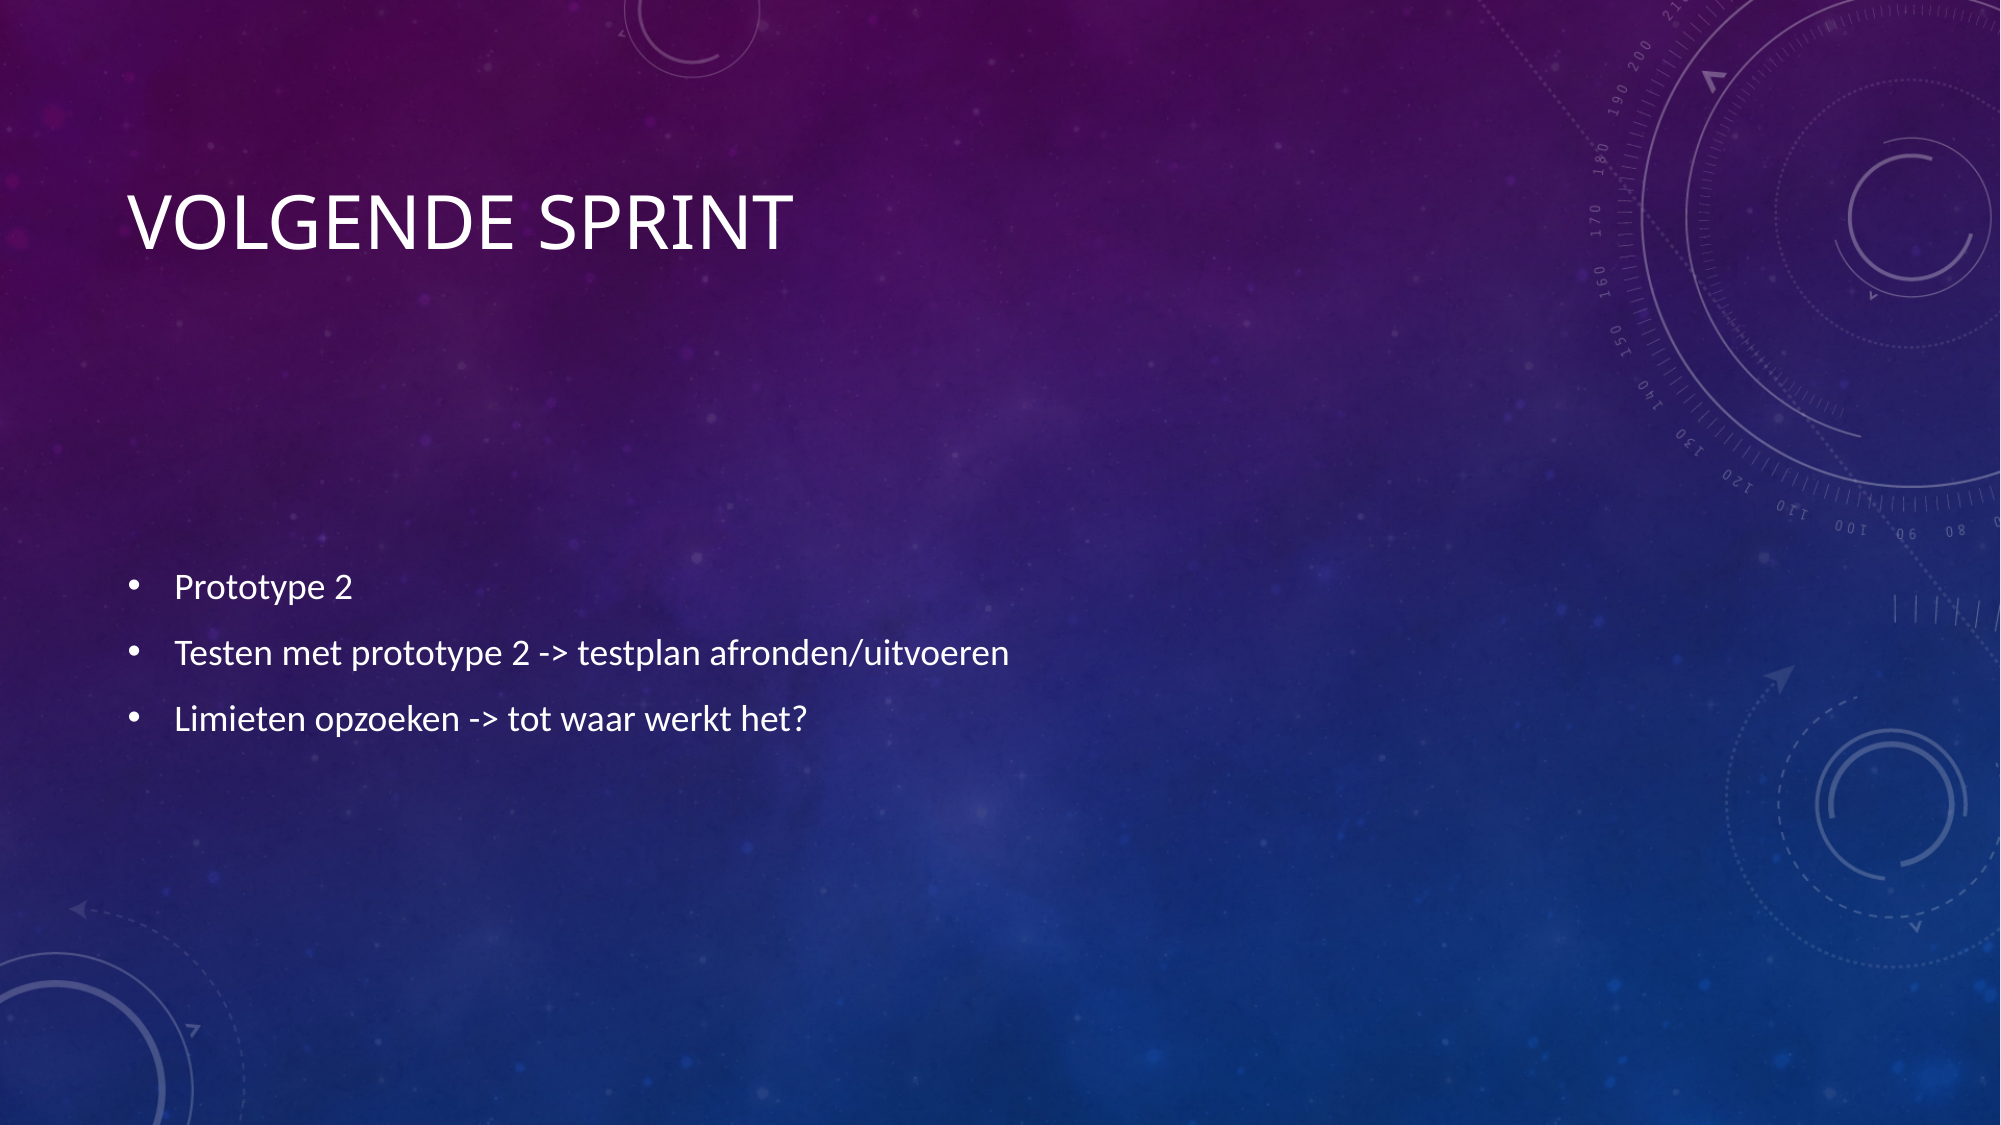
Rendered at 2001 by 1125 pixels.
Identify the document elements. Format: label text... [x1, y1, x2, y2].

title Volgende Sprint [112, 99, 1775, 339]
list Prototype 2 Testen met prototype 2 -> testplan afronden/uitvoeren Limieten opzoeken -> tot waar werkt het? [112, 351, 1775, 950]
picture [0, 0, 2001, 1125]
